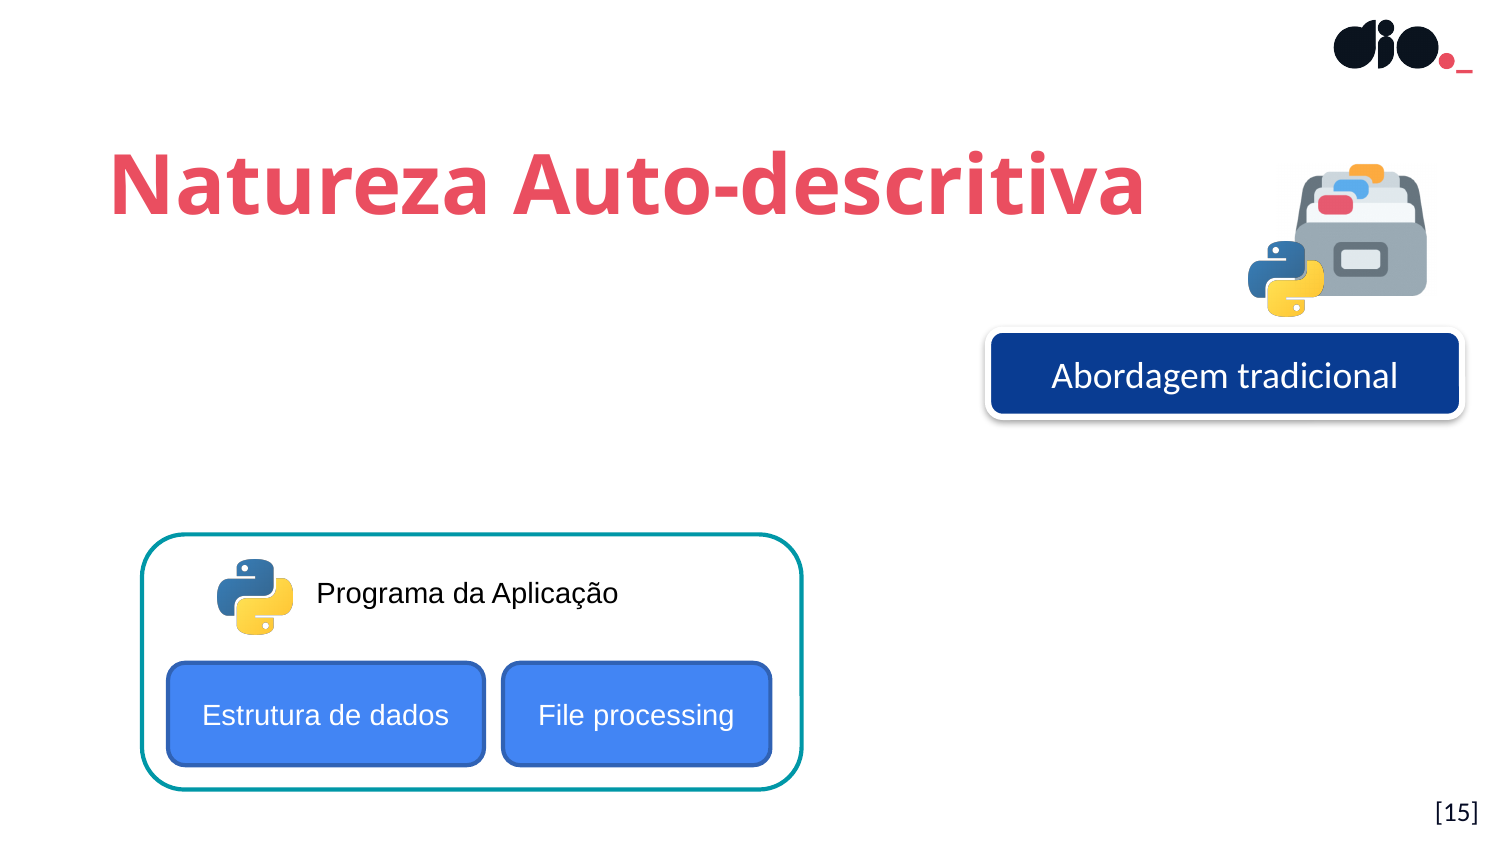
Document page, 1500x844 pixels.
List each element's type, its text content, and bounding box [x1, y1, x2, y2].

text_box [141, 534, 802, 790]
picture [1333, 19, 1473, 74]
text_box Abordagem tradicional [984, 326, 1466, 421]
picture [1248, 162, 1437, 318]
text_box Natureza Auto-descritiva [92, 104, 1408, 243]
slide_number [<número>] [1403, 779, 1494, 844]
